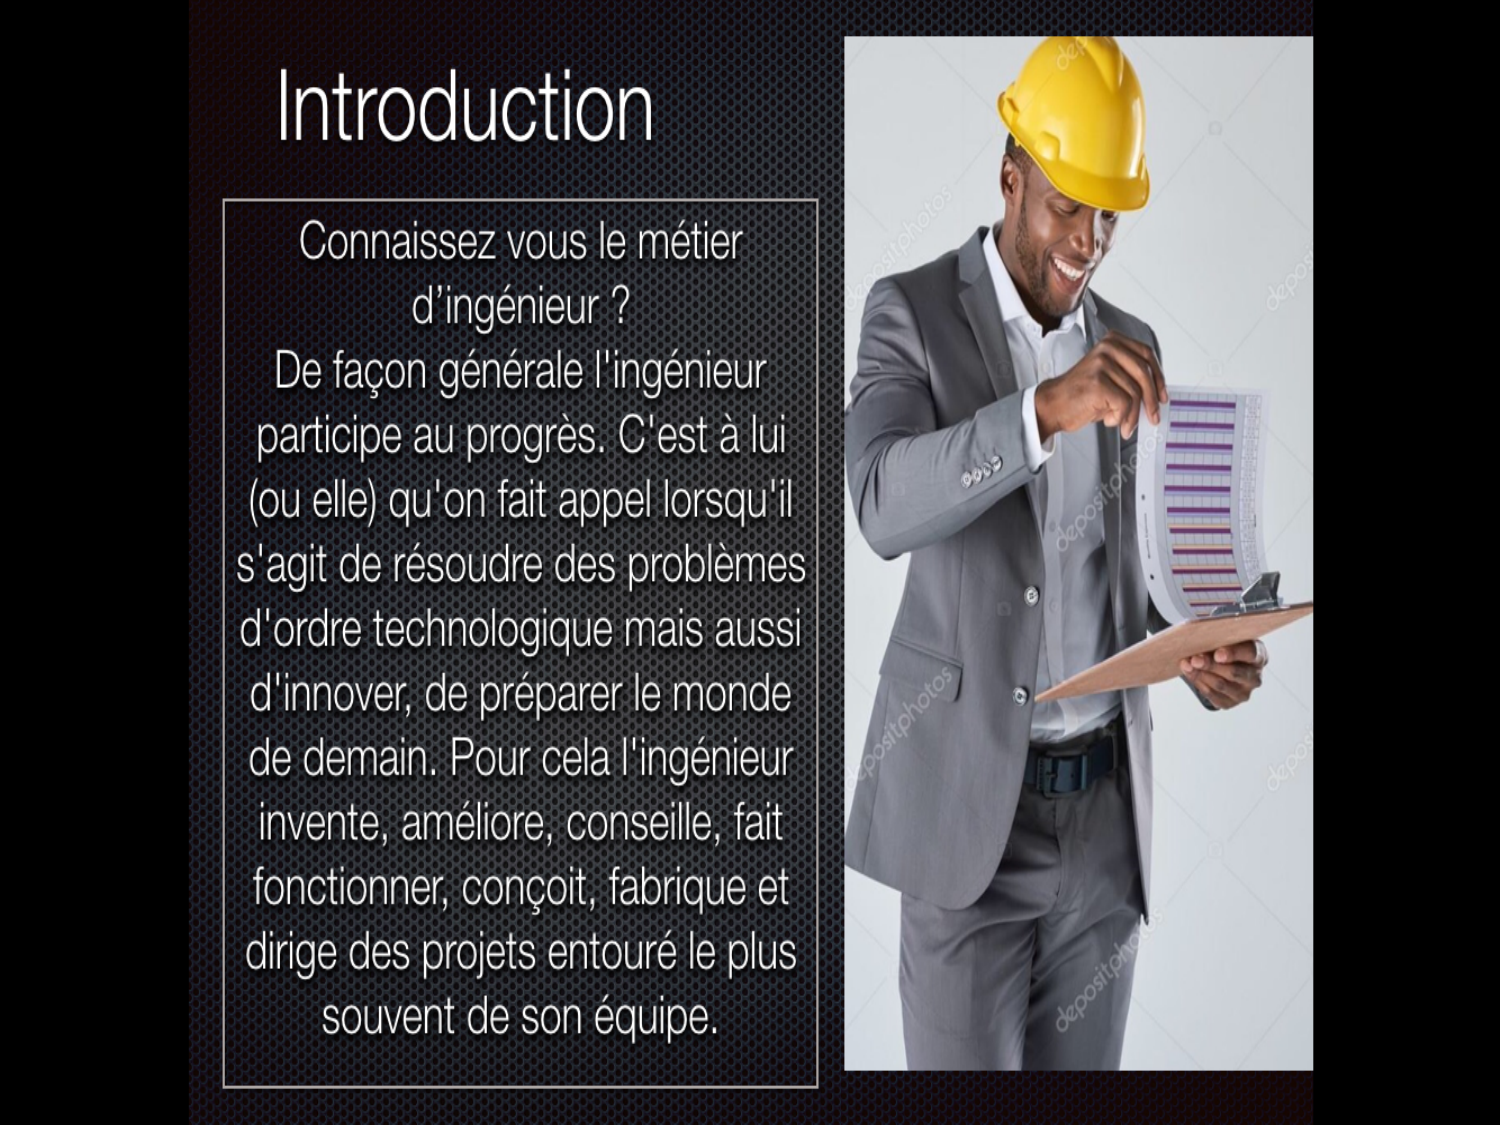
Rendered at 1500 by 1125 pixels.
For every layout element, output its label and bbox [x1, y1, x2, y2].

list [0, 0, 1500, 1125]
